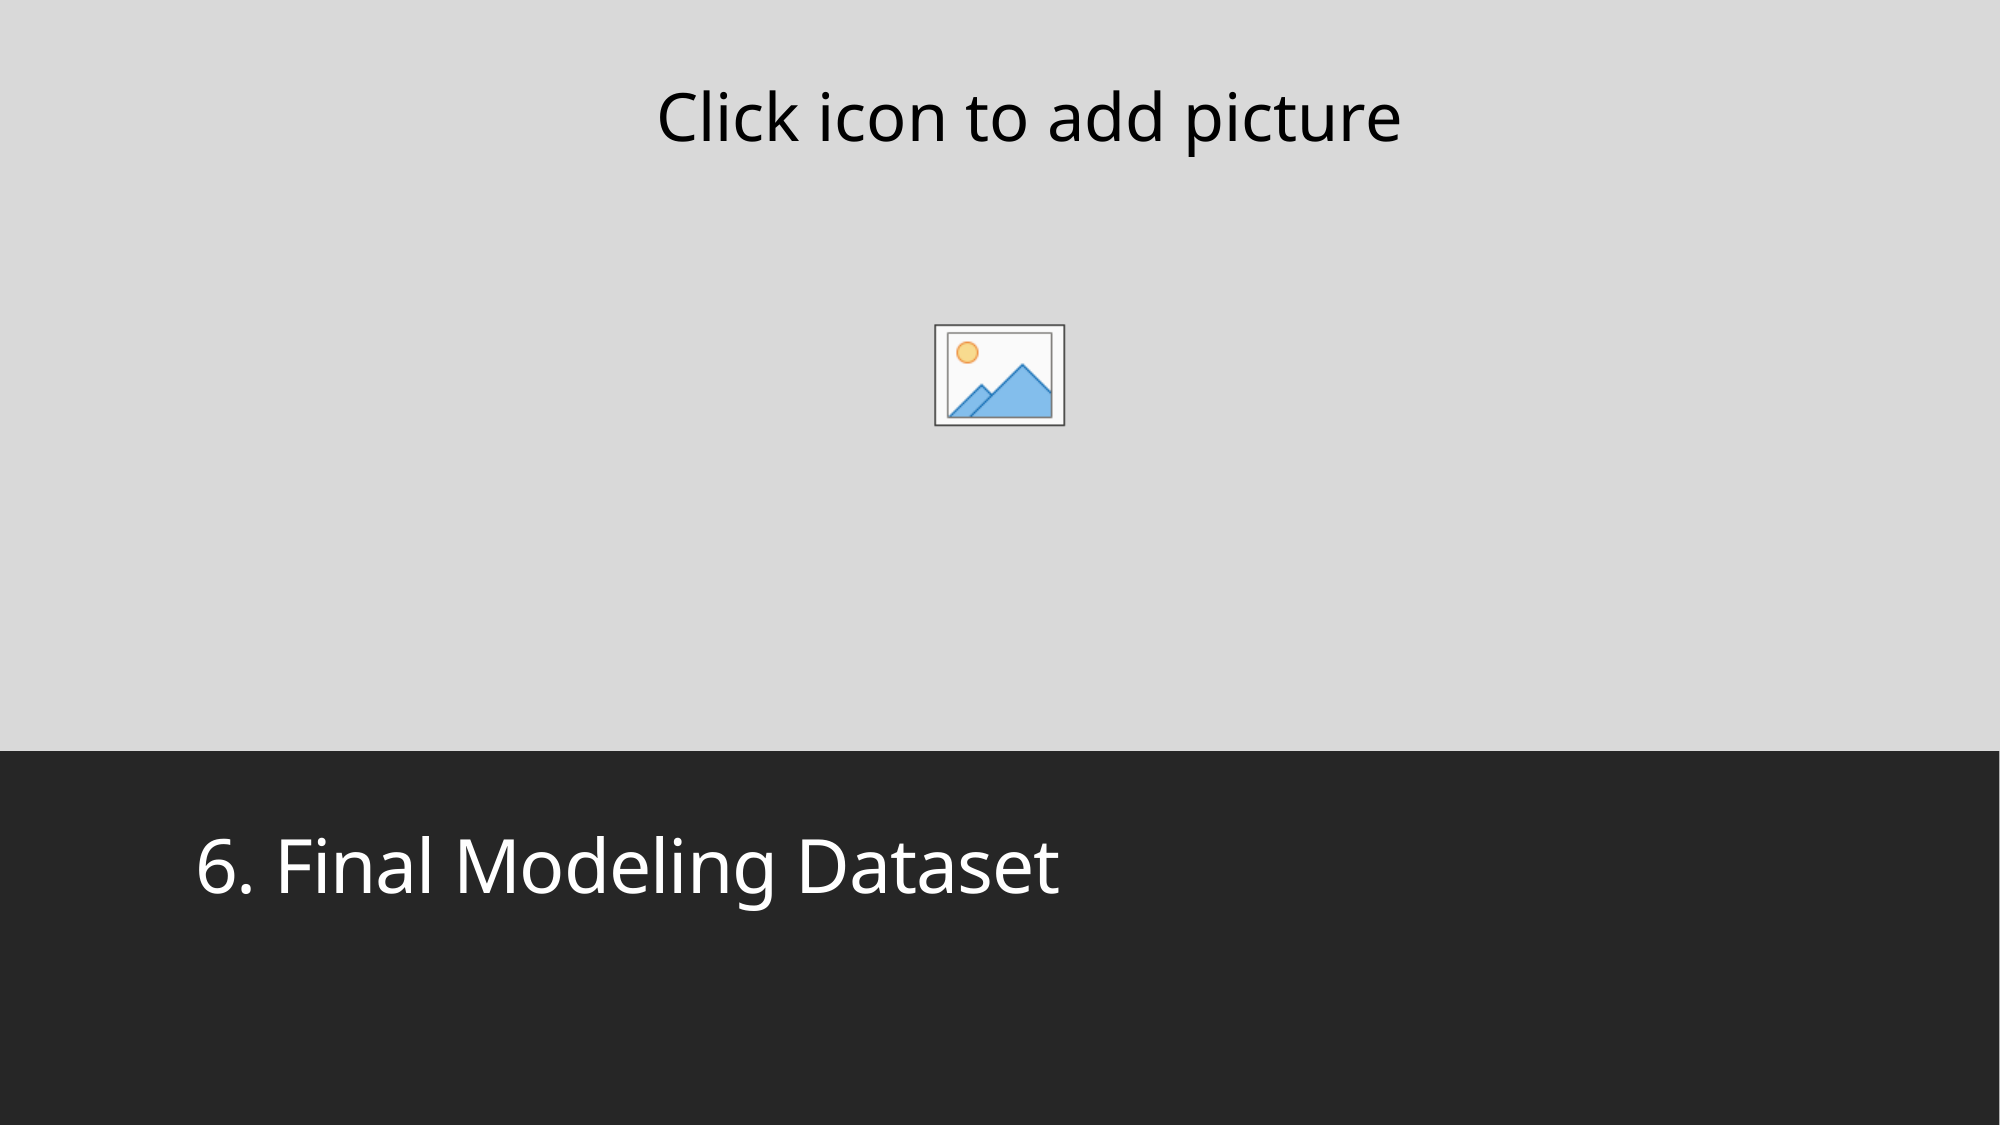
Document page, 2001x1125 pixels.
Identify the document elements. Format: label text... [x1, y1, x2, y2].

picture [0, 0, 2000, 752]
title 6. Final Modeling Dataset [180, 787, 1839, 910]
